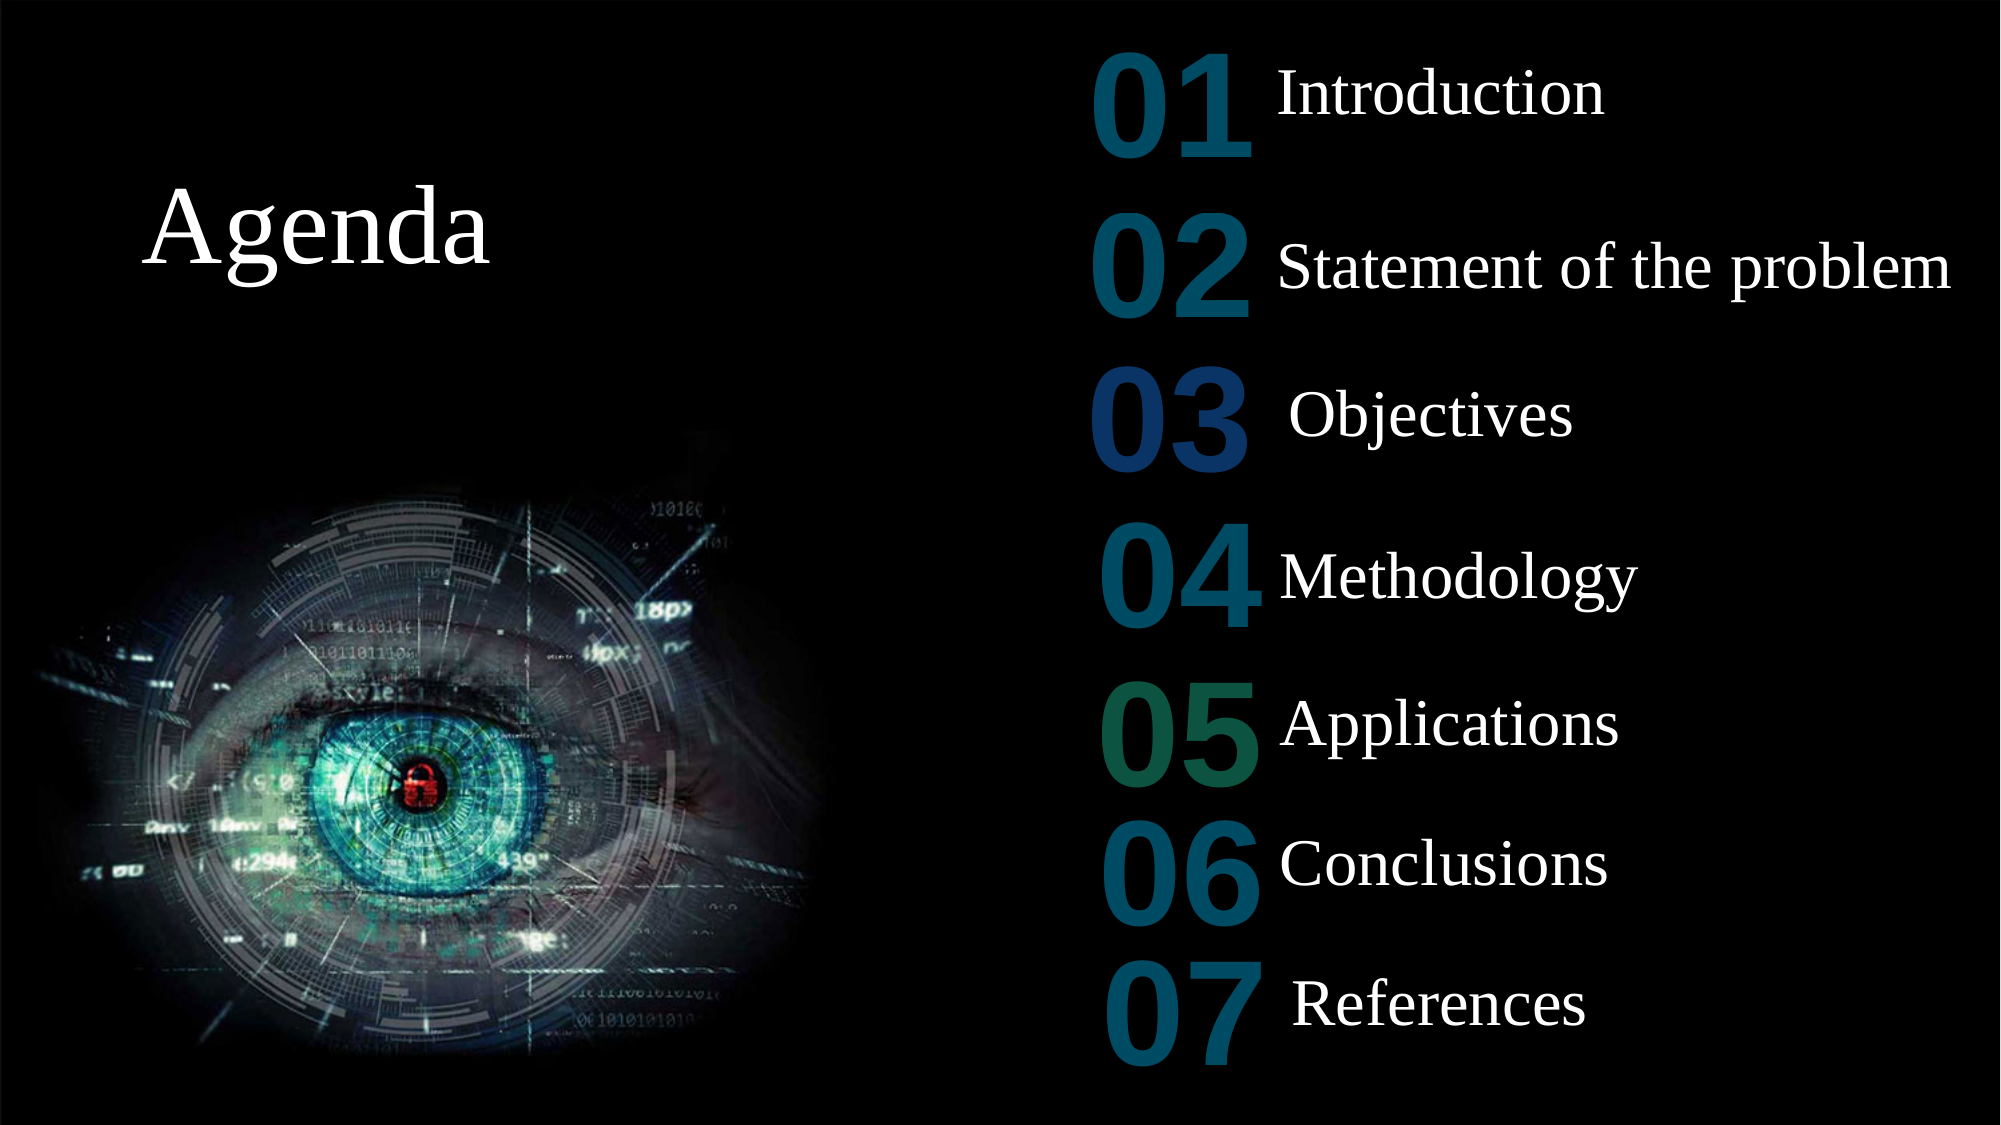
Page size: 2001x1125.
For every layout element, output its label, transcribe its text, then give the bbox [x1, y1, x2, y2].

picture [0, 0, 2001, 1125]
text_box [1059, 160, 1997, 358]
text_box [1069, 470, 1893, 668]
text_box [1070, 826, 1893, 965]
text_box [1059, 358, 1889, 511]
text_box Agenda [127, 143, 574, 294]
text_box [1061, 0, 1889, 192]
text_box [1069, 668, 1893, 826]
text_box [1073, 908, 1904, 1106]
